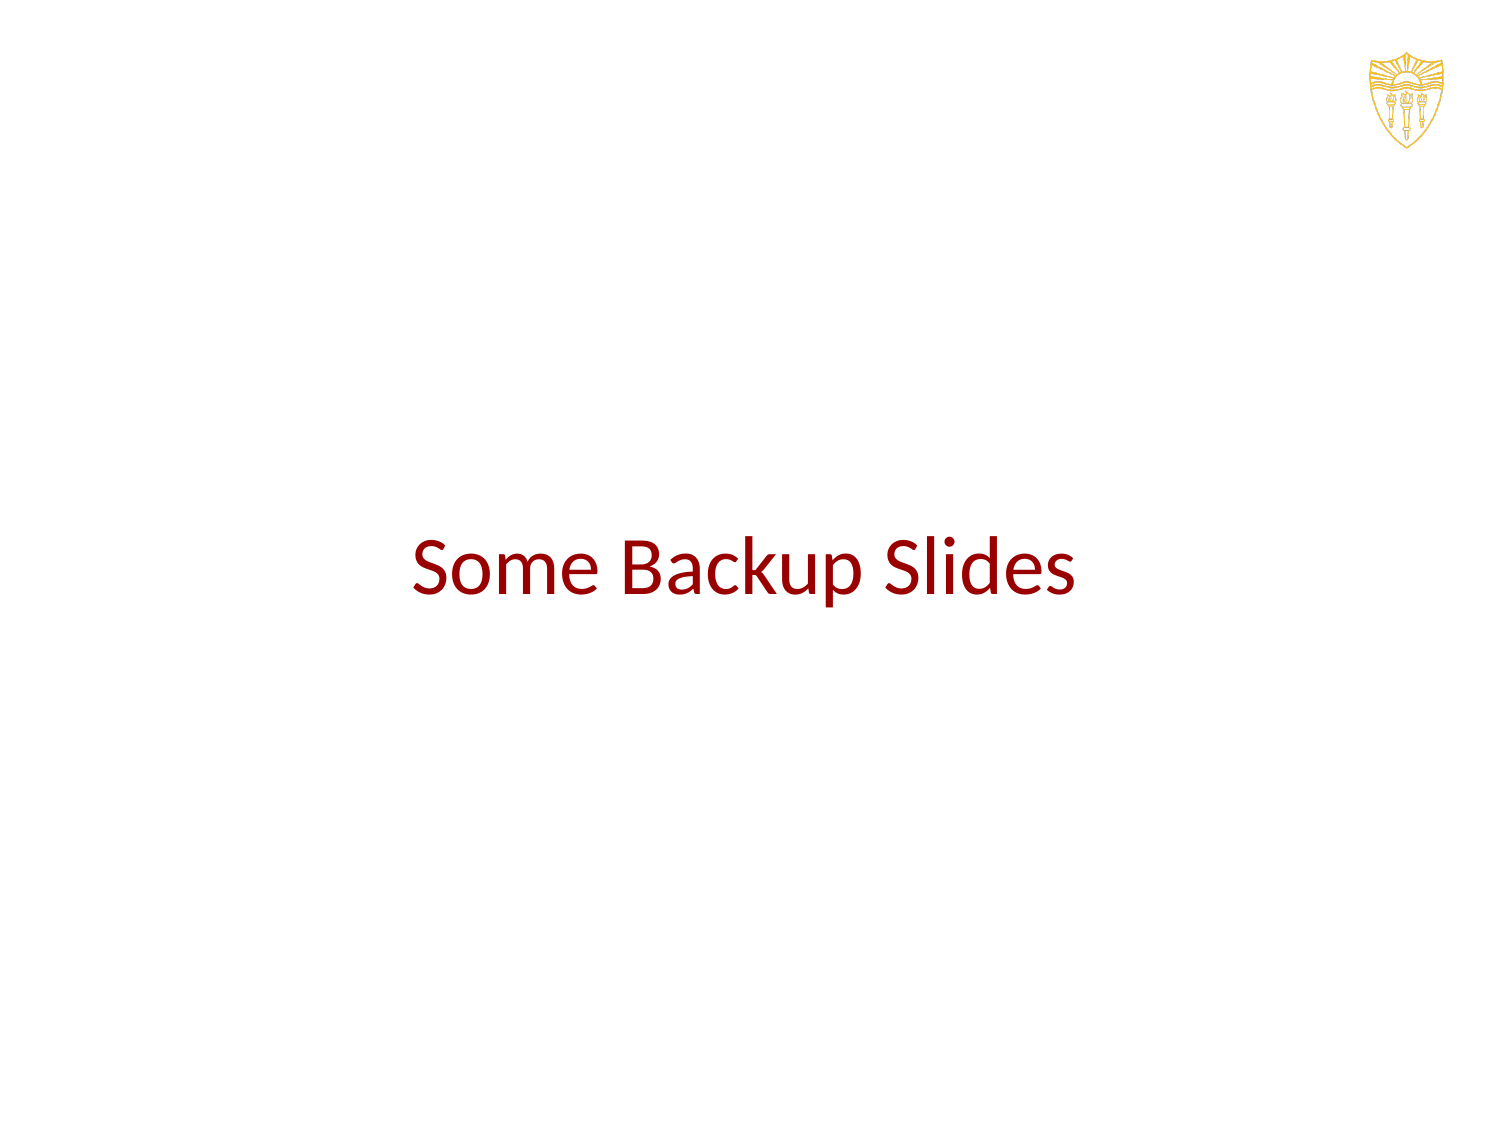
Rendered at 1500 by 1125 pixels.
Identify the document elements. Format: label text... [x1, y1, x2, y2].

title Some Backup Slides [69, 438, 1420, 686]
picture [1345, 38, 1468, 162]
